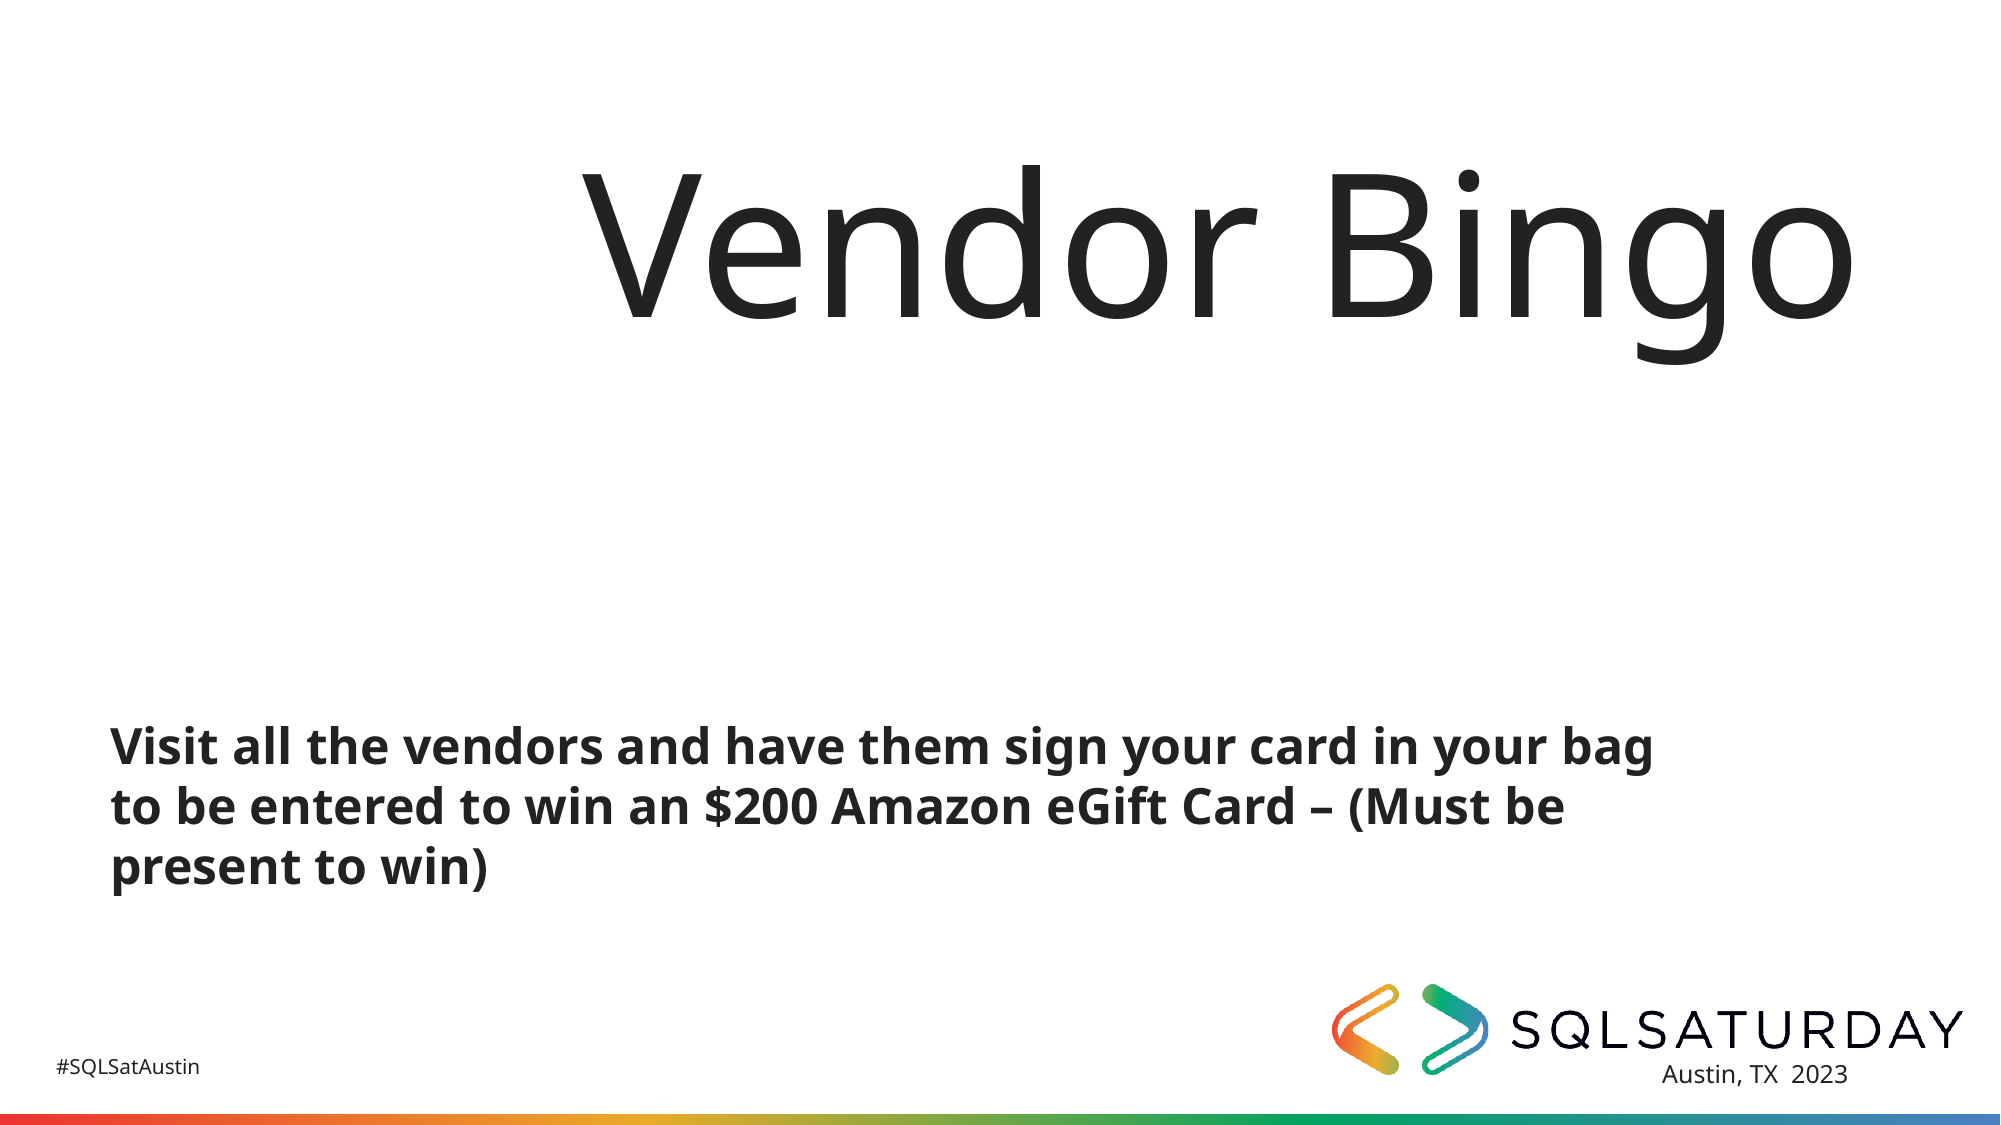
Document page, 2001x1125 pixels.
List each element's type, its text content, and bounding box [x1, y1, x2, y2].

picture [0, 1114, 2000, 1125]
text_box Vendor Bingo [184, 110, 1877, 365]
picture [1808, 1067, 1816, 1075]
picture [1332, 984, 1963, 1075]
text_box Visit all the vendors and have them sign your card in your bag to be entered to win an $200 Amazon eGift Card – (Must be present to win) [95, 706, 1718, 902]
